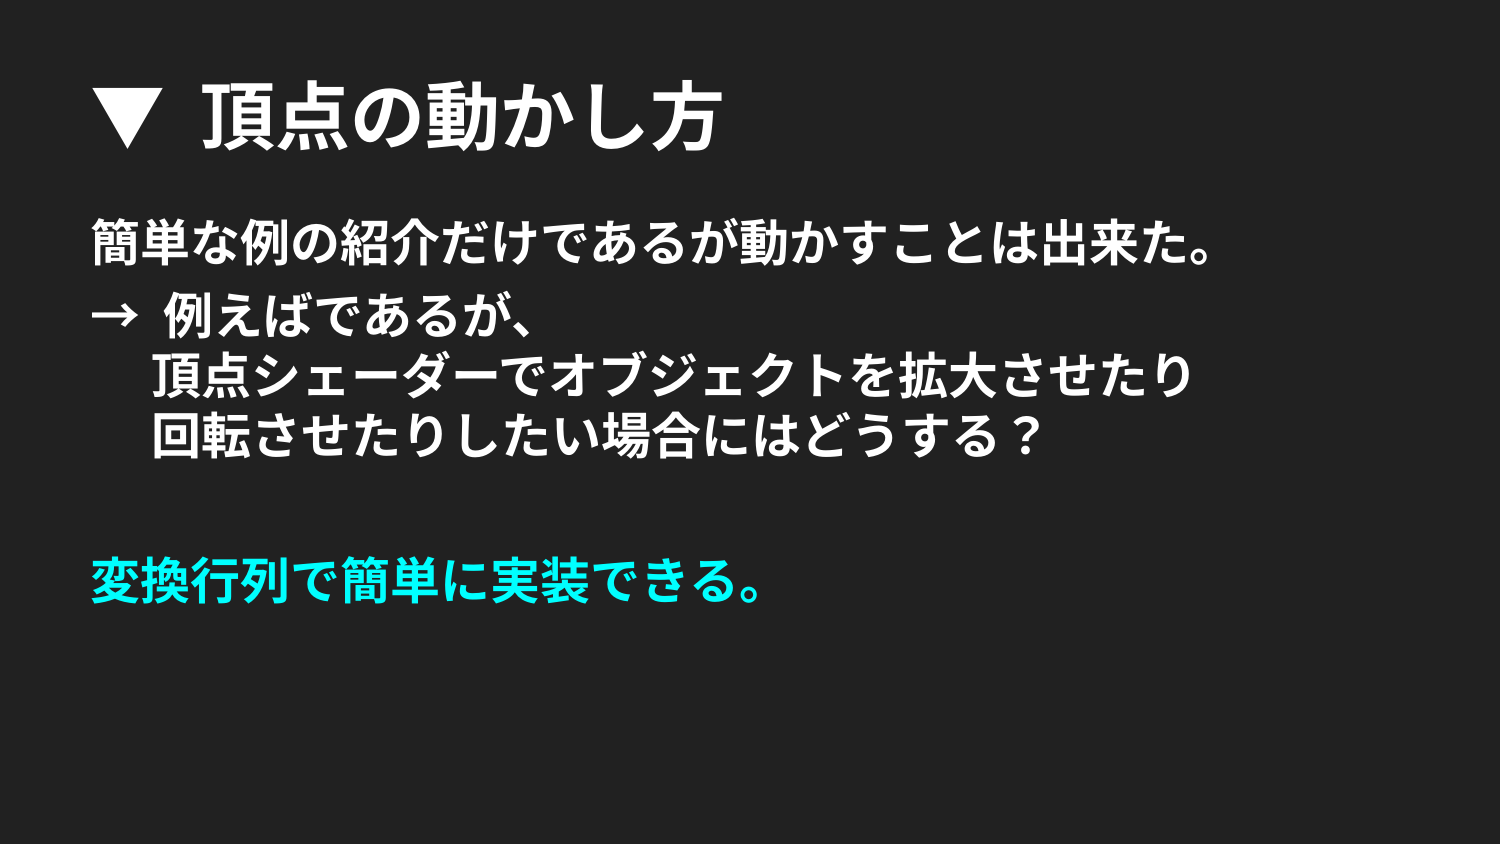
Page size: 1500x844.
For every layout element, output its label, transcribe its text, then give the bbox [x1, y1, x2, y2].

text_box 簡単な例の紹介だけであるが動かすことは出来た。 → 例えばであるが、 頂点シェーダーでオブジェクトを拡大させたり 回転させたりしたい場合にはどうする？ 変換行列で簡単に実装できる。 [74, 196, 1473, 837]
text_box ▼ 頂点の動かし方 [74, 33, 1425, 175]
